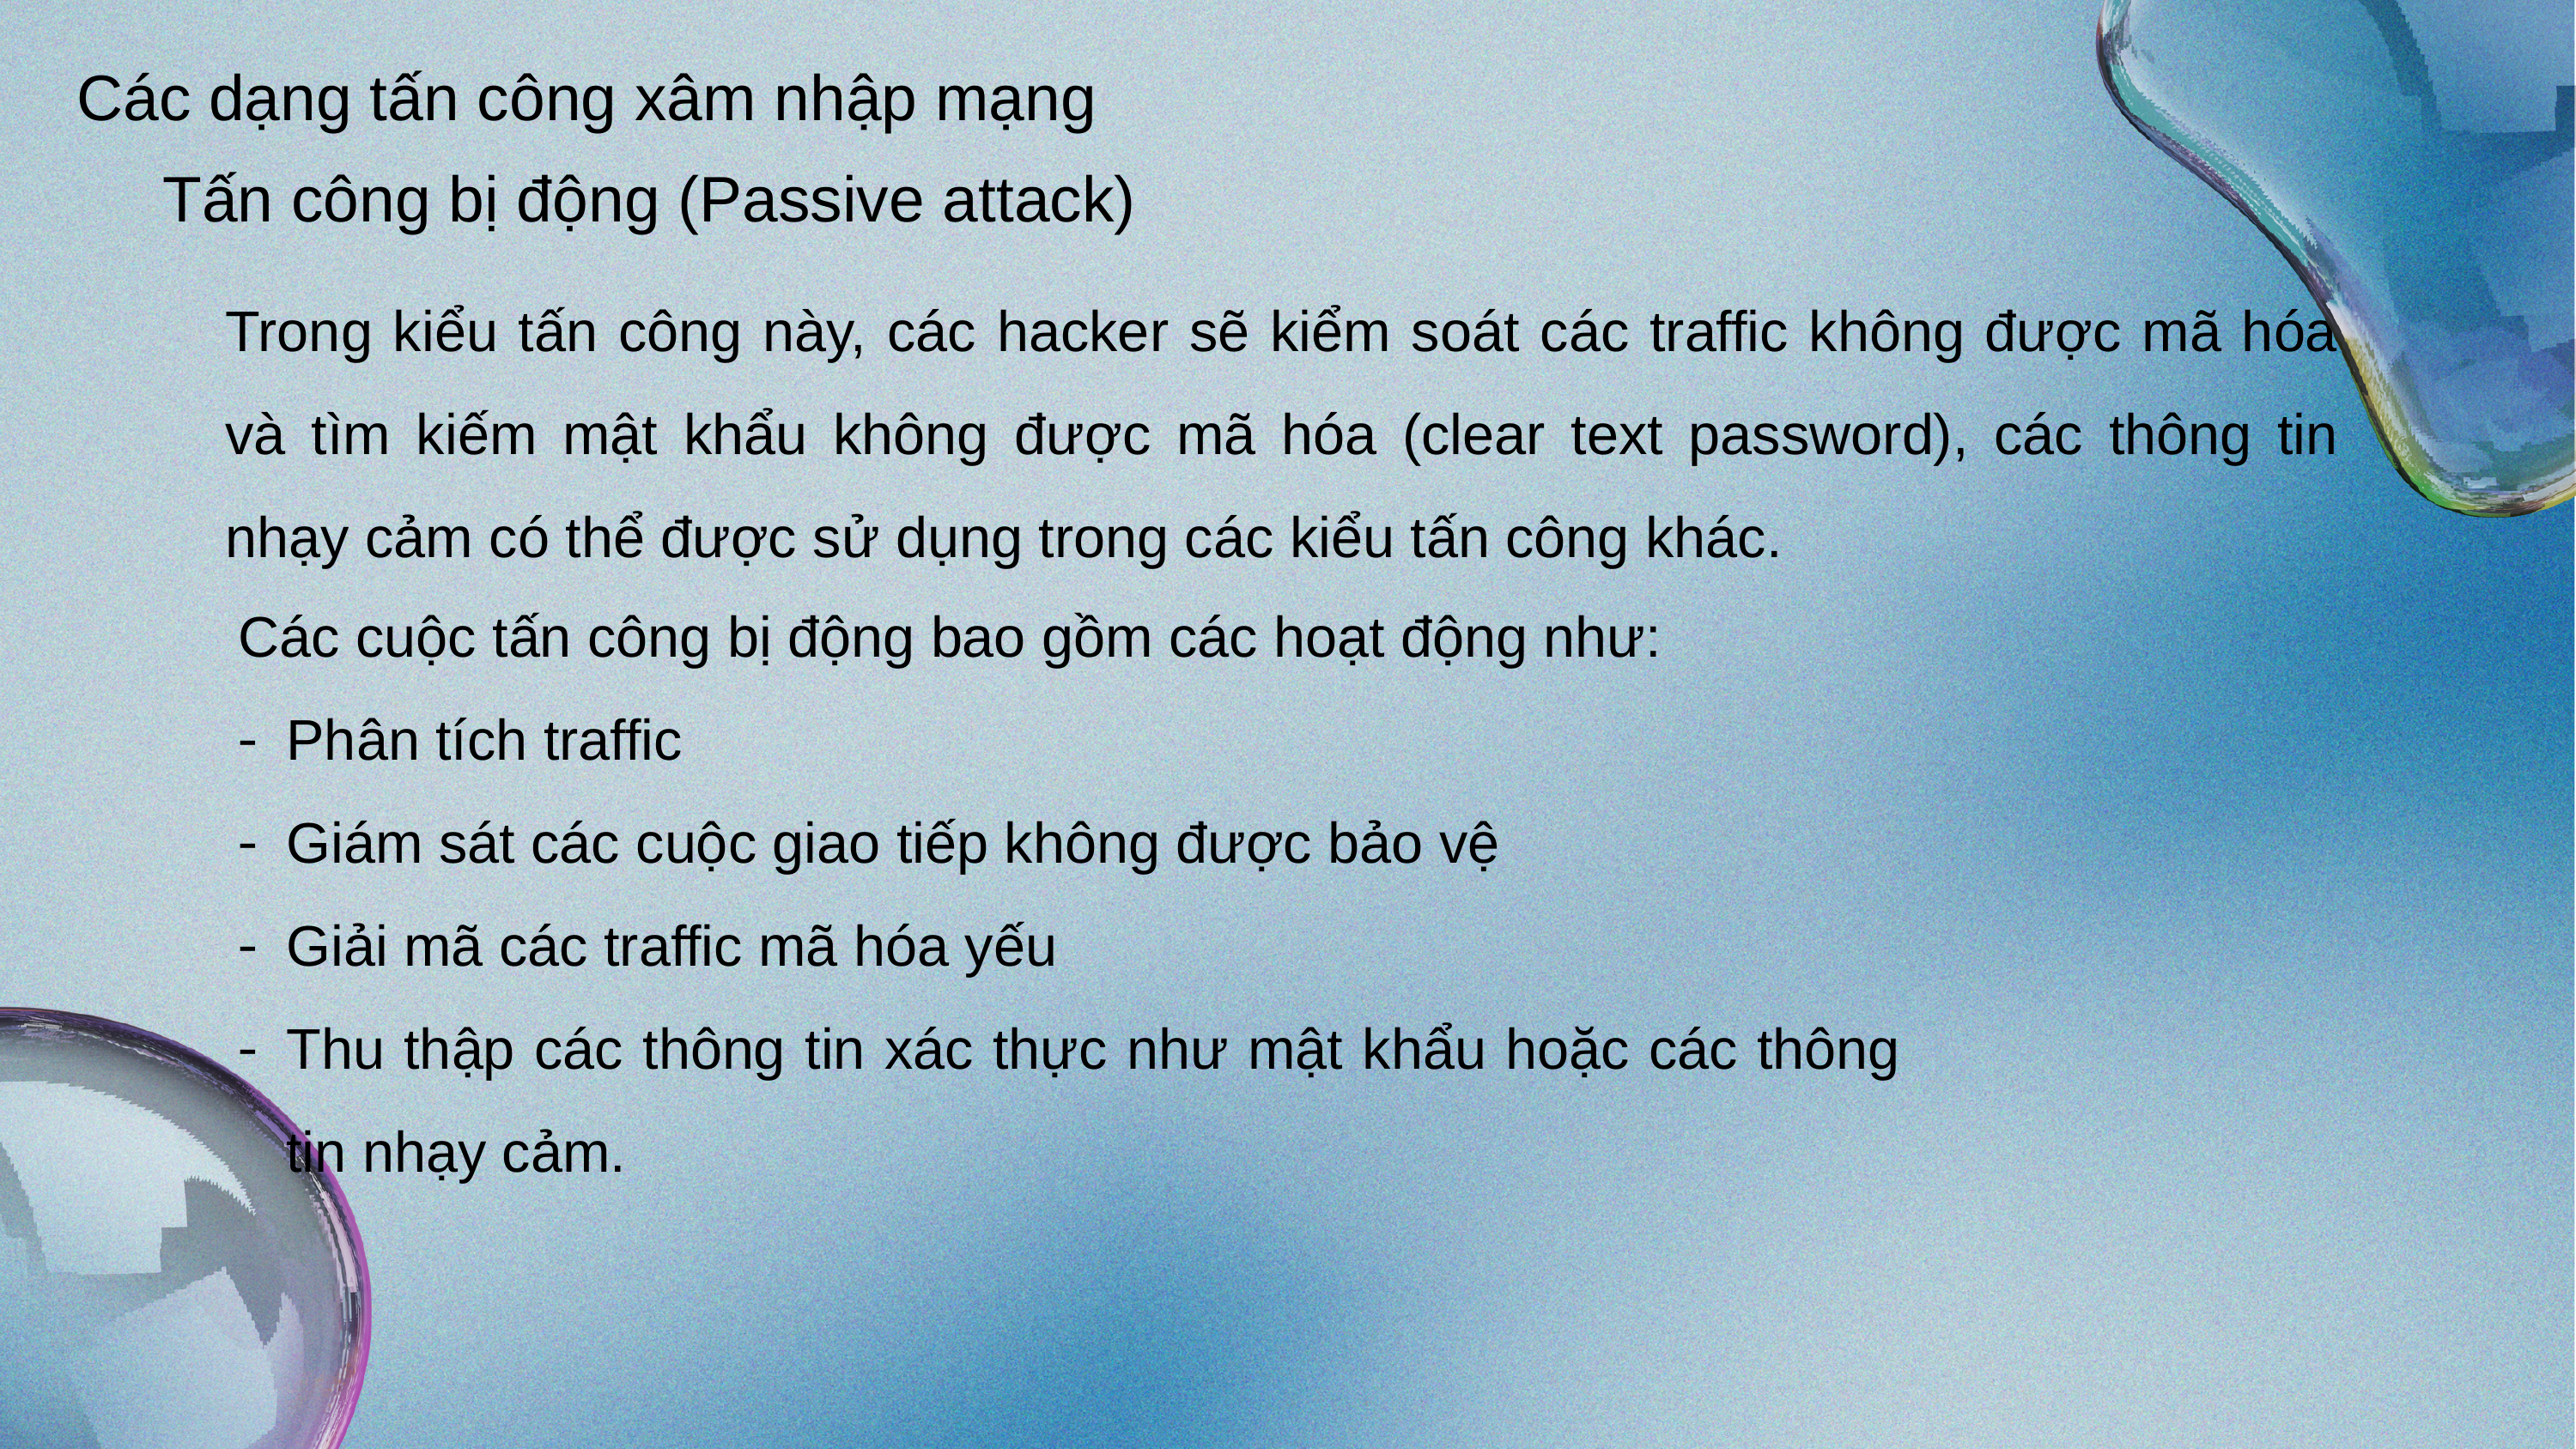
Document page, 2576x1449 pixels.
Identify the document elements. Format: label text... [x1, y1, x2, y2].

text_box Trong kiểu tấn công này, các hacker sẽ kiểm soát các traffic không được mã hóa và tìm kiếm mật khẩu không được mã hóa (clear text password), các thông tin nhạy cảm có thể được sử dụng trong các kiểu tấn công khác. [225, 260, 2340, 569]
text_box [372, 518, 2575, 1449]
text_box [2095, 0, 2576, 518]
text_box Các cuộc tấn công bị động bao gồm các hoạt động như: Phân tích traffic Giám sát các cuộc giao tiếp không được bảo vệ Giải mã các traffic mã hóa yếu Thu thập các thông tin xác thực như mật khẩu hoặc các thông tin nhạy cảm. [225, 559, 1915, 1190]
text_box [0, 1006, 372, 1449]
text_box Tấn công bị động (Passive attack) [149, 151, 1228, 242]
text_box Các dạng tấn công xâm nhập mạng [64, 58, 1109, 134]
text_box [0, 0, 2095, 1006]
